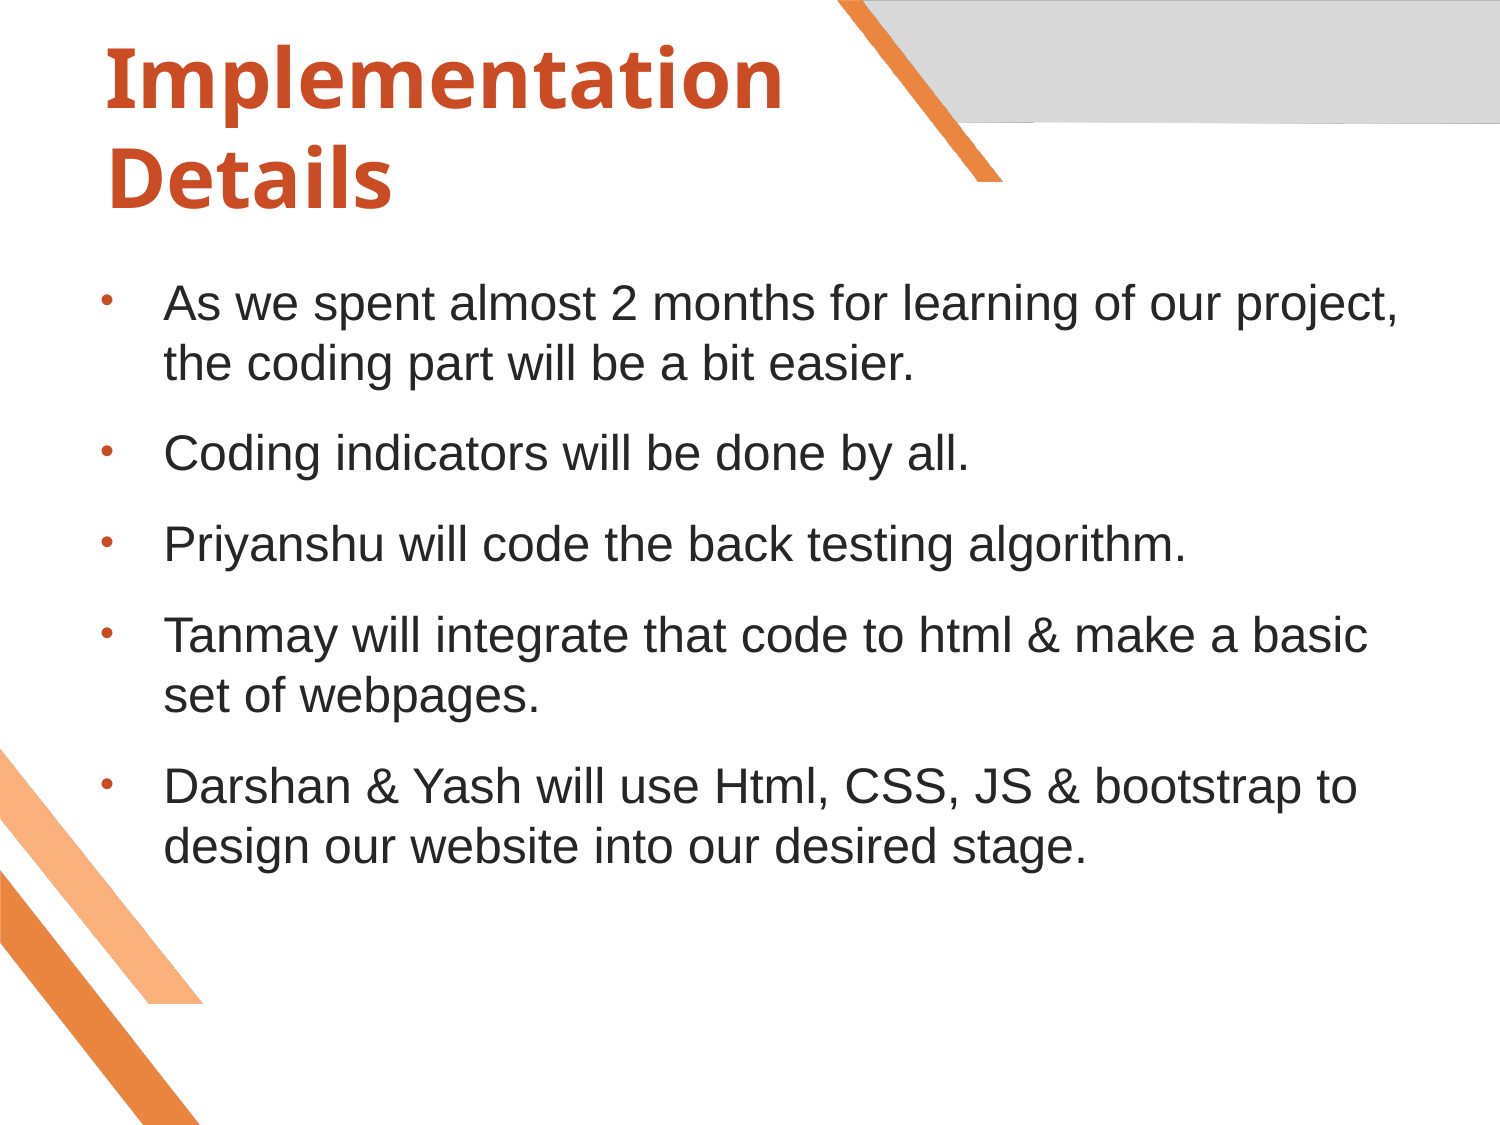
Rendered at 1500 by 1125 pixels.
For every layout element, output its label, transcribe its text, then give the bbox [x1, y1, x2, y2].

list As we spent almost 2 months for learning of our project, the coding part will be a bit easier. Coding indicators will be done by all. Priyanshu will code the back testing algorithm. Tanmay will integrate that code to html & make a basic set of webpages. Darshan & Yash will use Html, CSS, JS & bootstrap to design our website into our desired stage. [75, 262, 1425, 1013]
title Implementation Details [75, 59, 875, 191]
picture [0, 745, 200, 1125]
picture [837, 0, 1500, 182]
